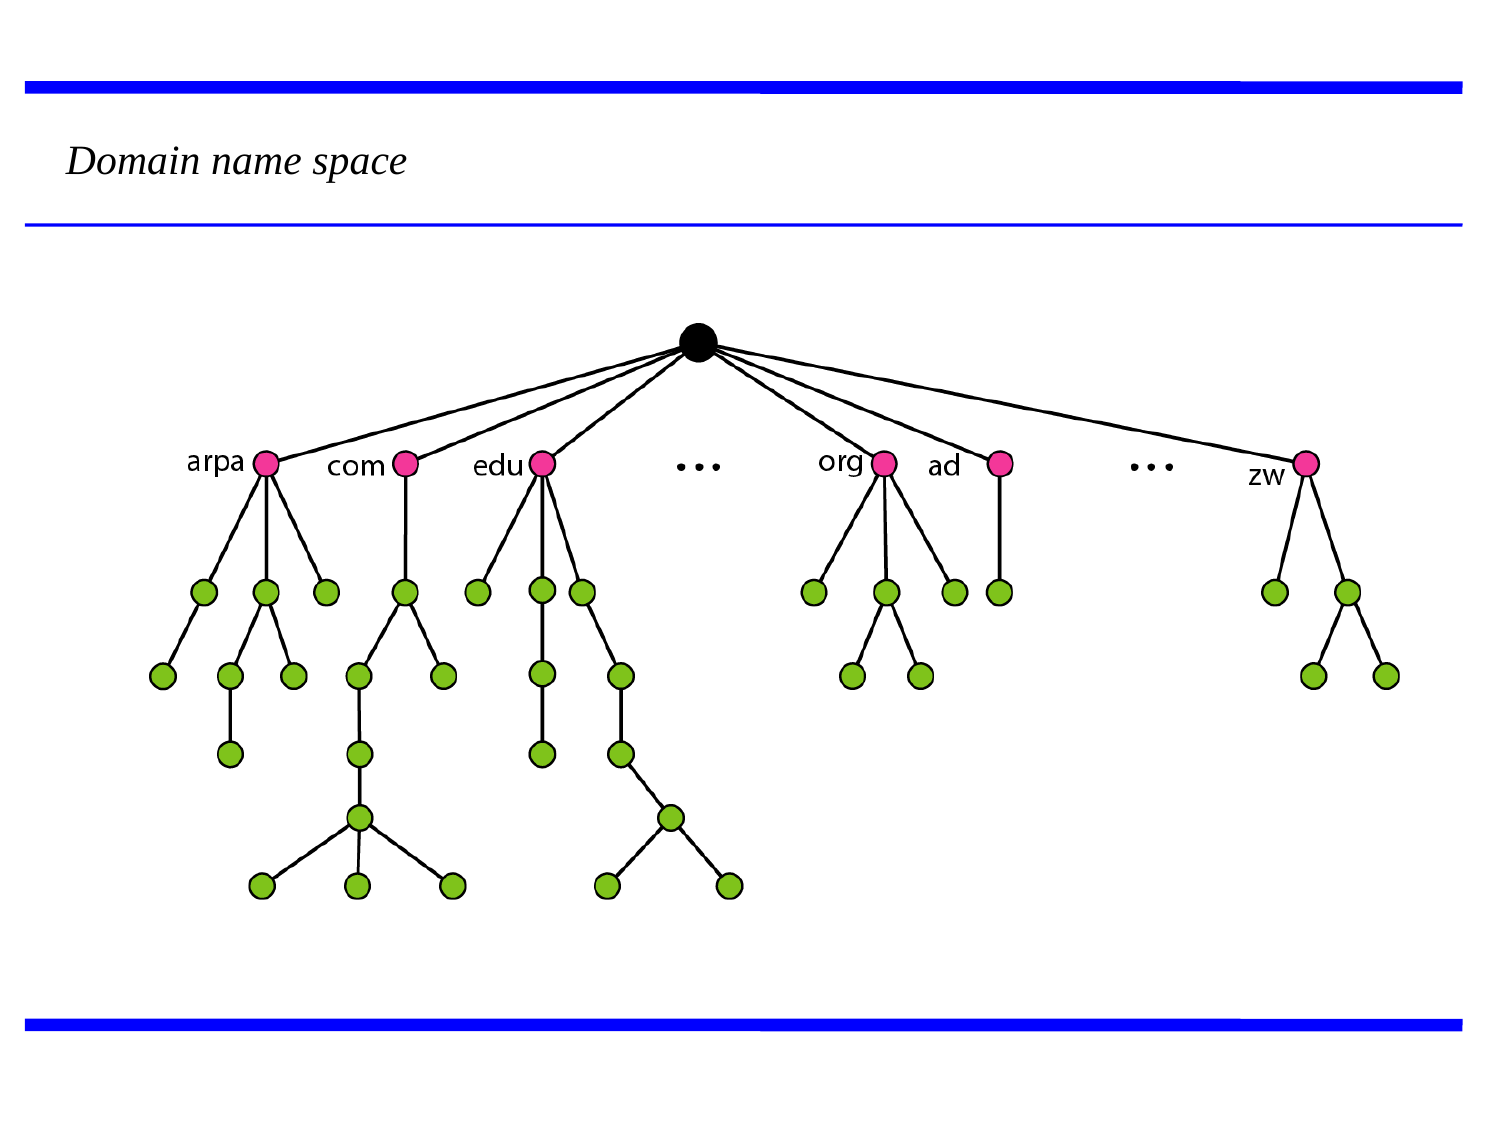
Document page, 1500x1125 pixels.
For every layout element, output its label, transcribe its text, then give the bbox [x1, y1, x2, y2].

text_box Domain name space [51, 125, 423, 190]
picture [149, 322, 1401, 901]
